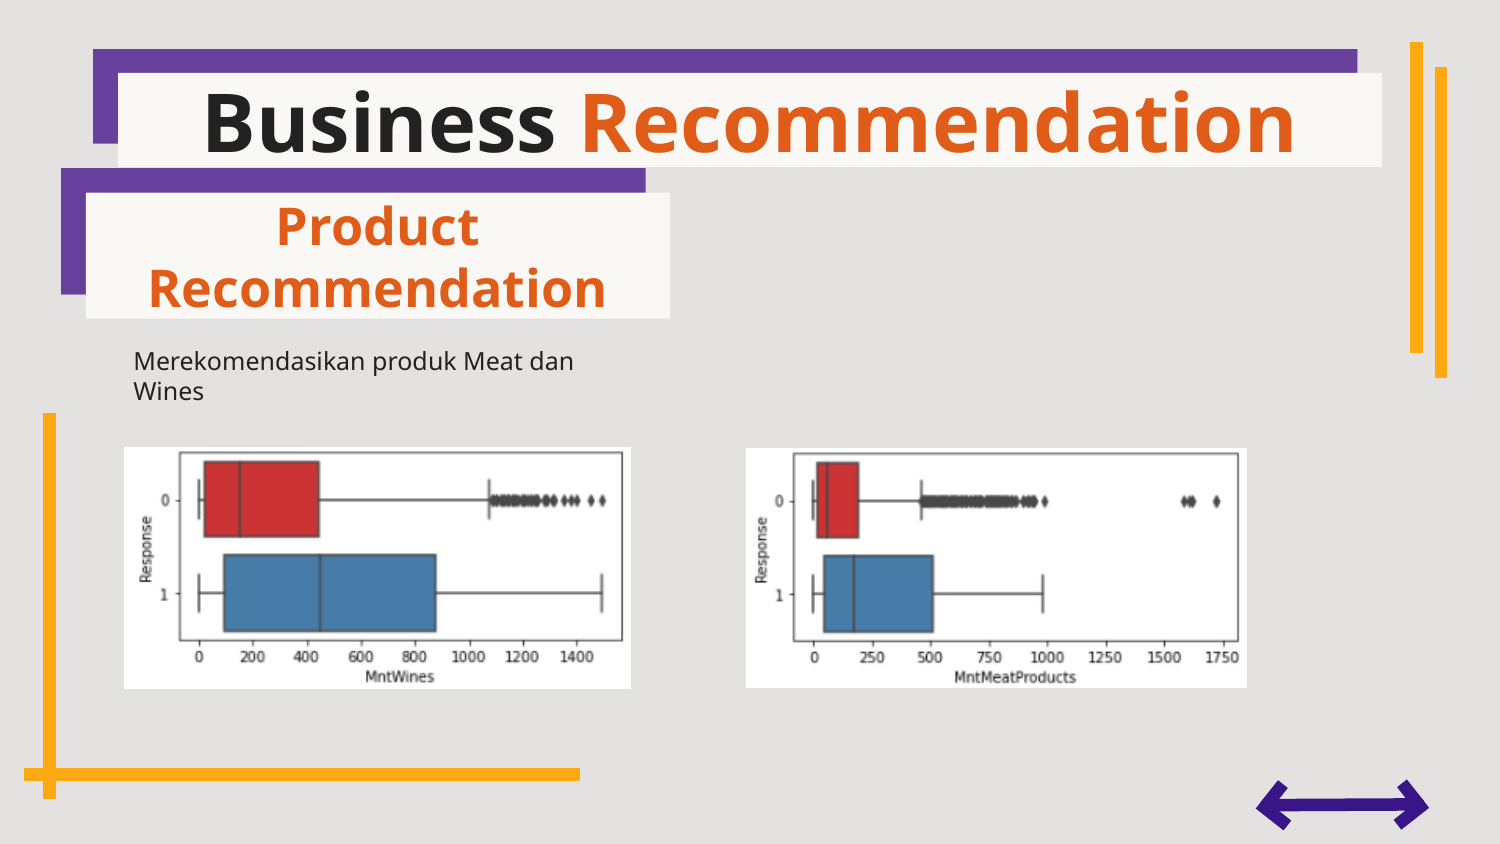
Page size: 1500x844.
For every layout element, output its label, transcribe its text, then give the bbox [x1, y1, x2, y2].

picture [746, 448, 1247, 688]
picture [124, 447, 632, 689]
subtitle Merekomendasikan produk Meat dan Wines [118, 318, 638, 434]
title Business Recommendation [118, 72, 1382, 167]
title Product Recommendation [85, 192, 670, 319]
